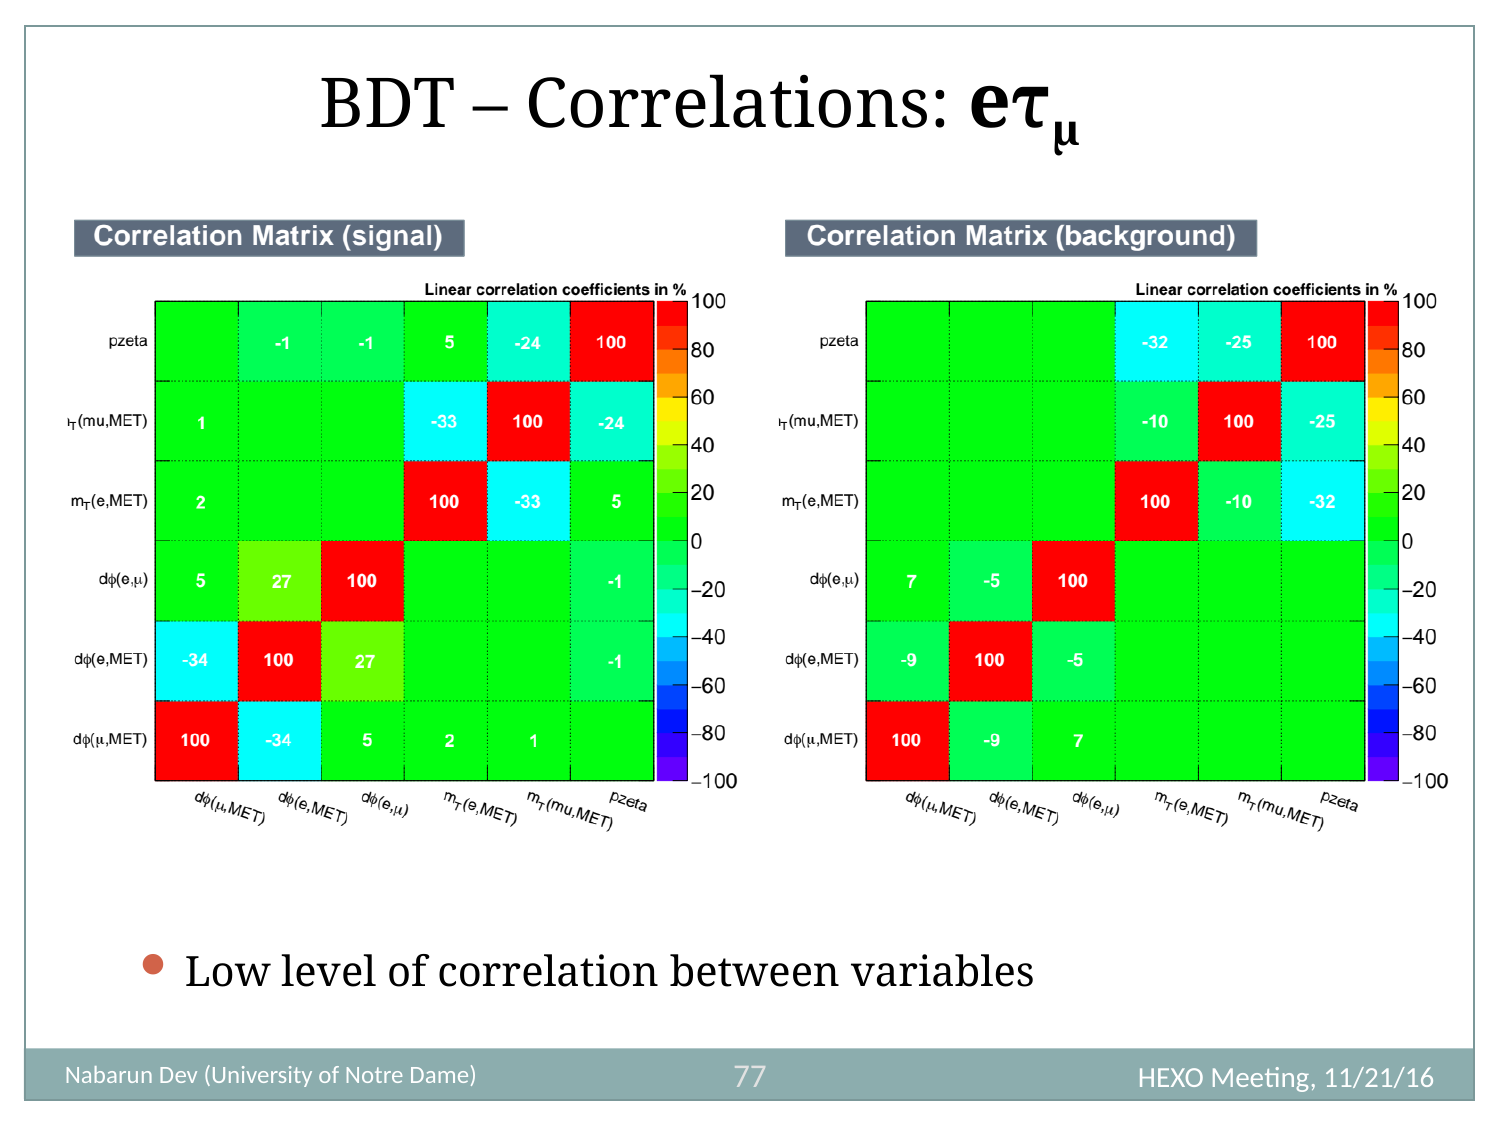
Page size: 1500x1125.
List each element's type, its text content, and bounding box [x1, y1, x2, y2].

slide_number 77 [699, 1073, 800, 1110]
picture [778, 217, 1450, 863]
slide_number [950, 1050, 1450, 1111]
title BDT – Correlations: eτμ [0, 37, 1400, 162]
list Low level of correlation between variables [125, 936, 1475, 1073]
picture [67, 217, 739, 863]
footer Nabarun Dev (University of Notre Dame) [50, 1051, 638, 1112]
